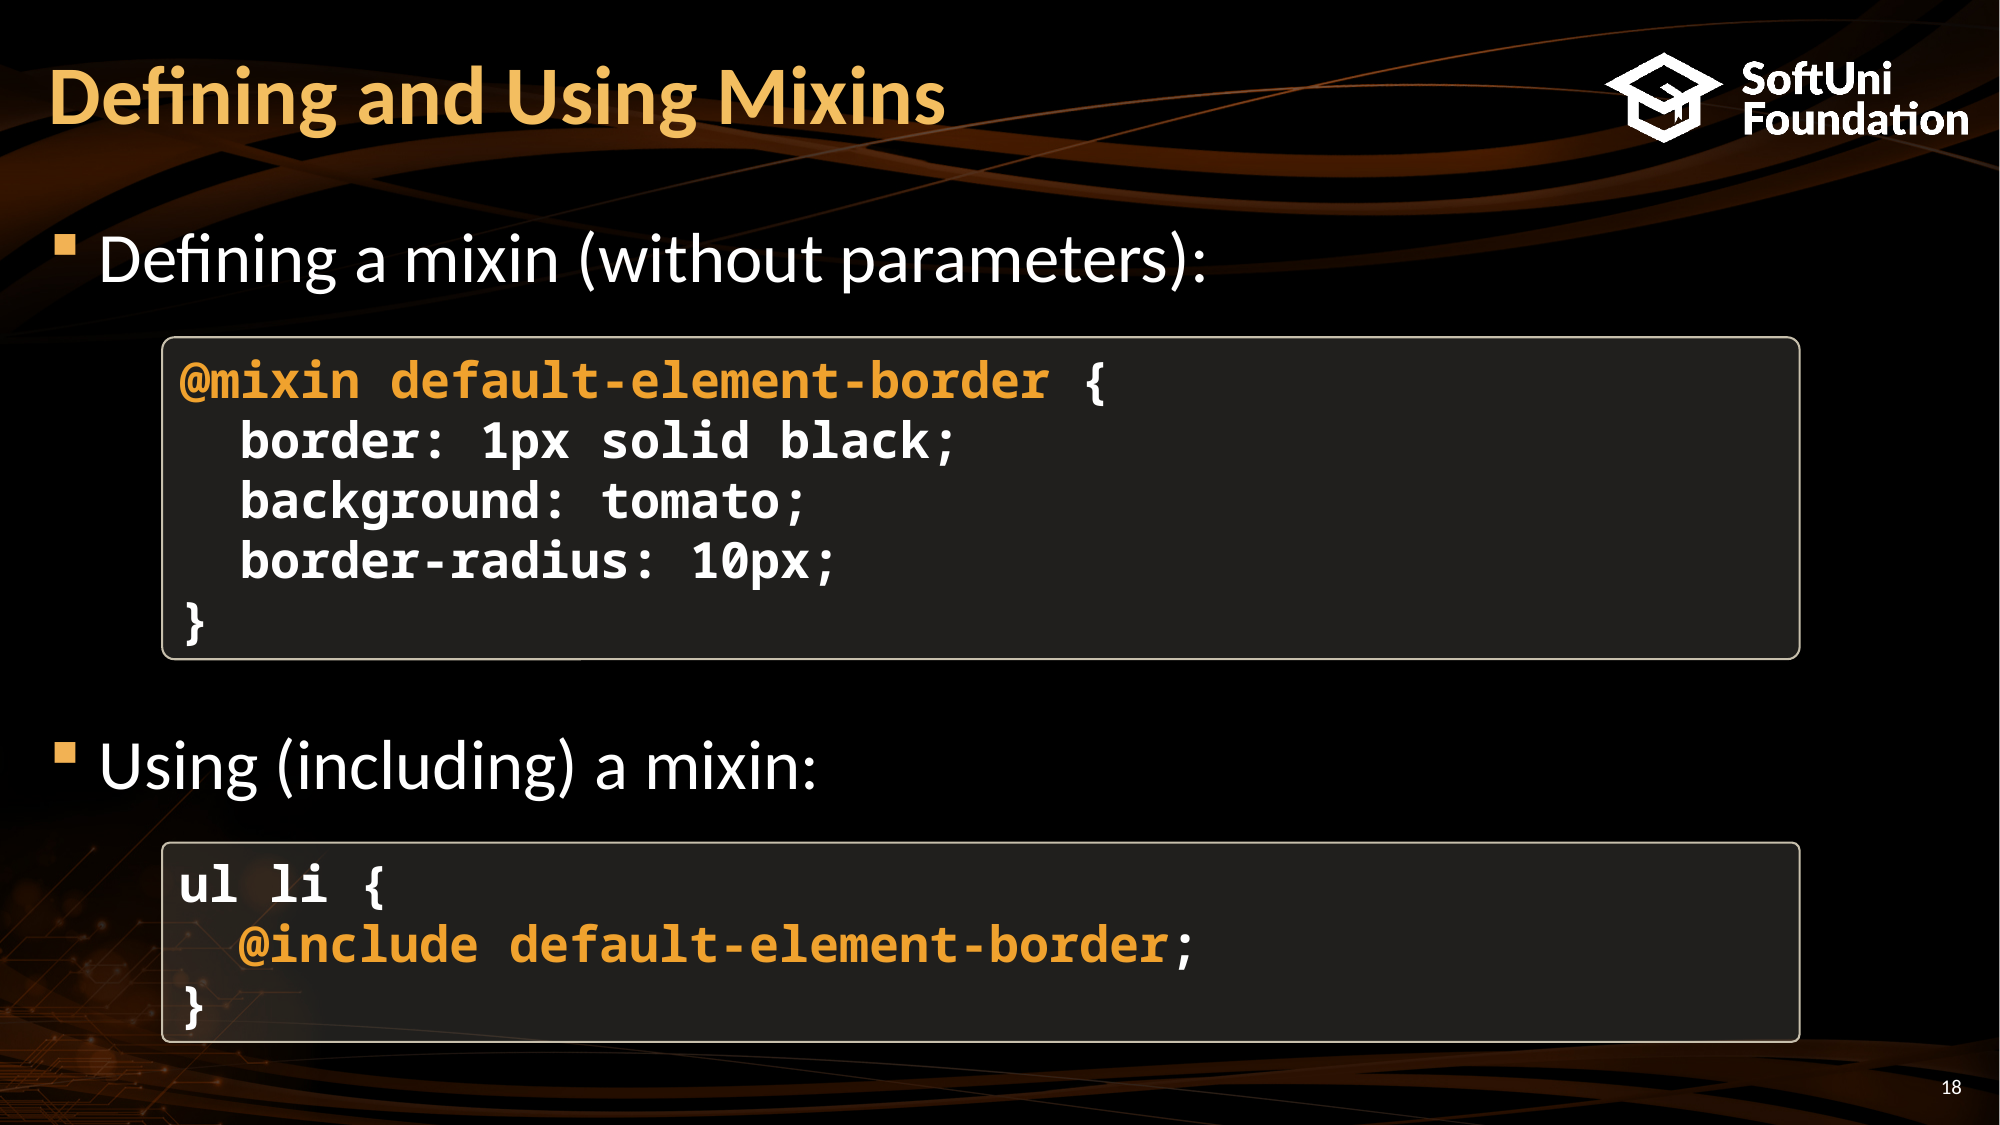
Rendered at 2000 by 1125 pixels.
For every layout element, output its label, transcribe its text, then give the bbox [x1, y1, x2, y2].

picture [0, 0, 2000, 1125]
title Defining and Using Mixins [30, 6, 1602, 189]
list Defining a mixin (without parameters): Using (including) a mixin: [31, 188, 1968, 1103]
text_box ul li { @include default-element-border; } [162, 842, 1800, 1042]
text_box @mixin default-element-border { border: 1px solid black; background: tomato; border-radius: 10px; } [162, 337, 1800, 660]
